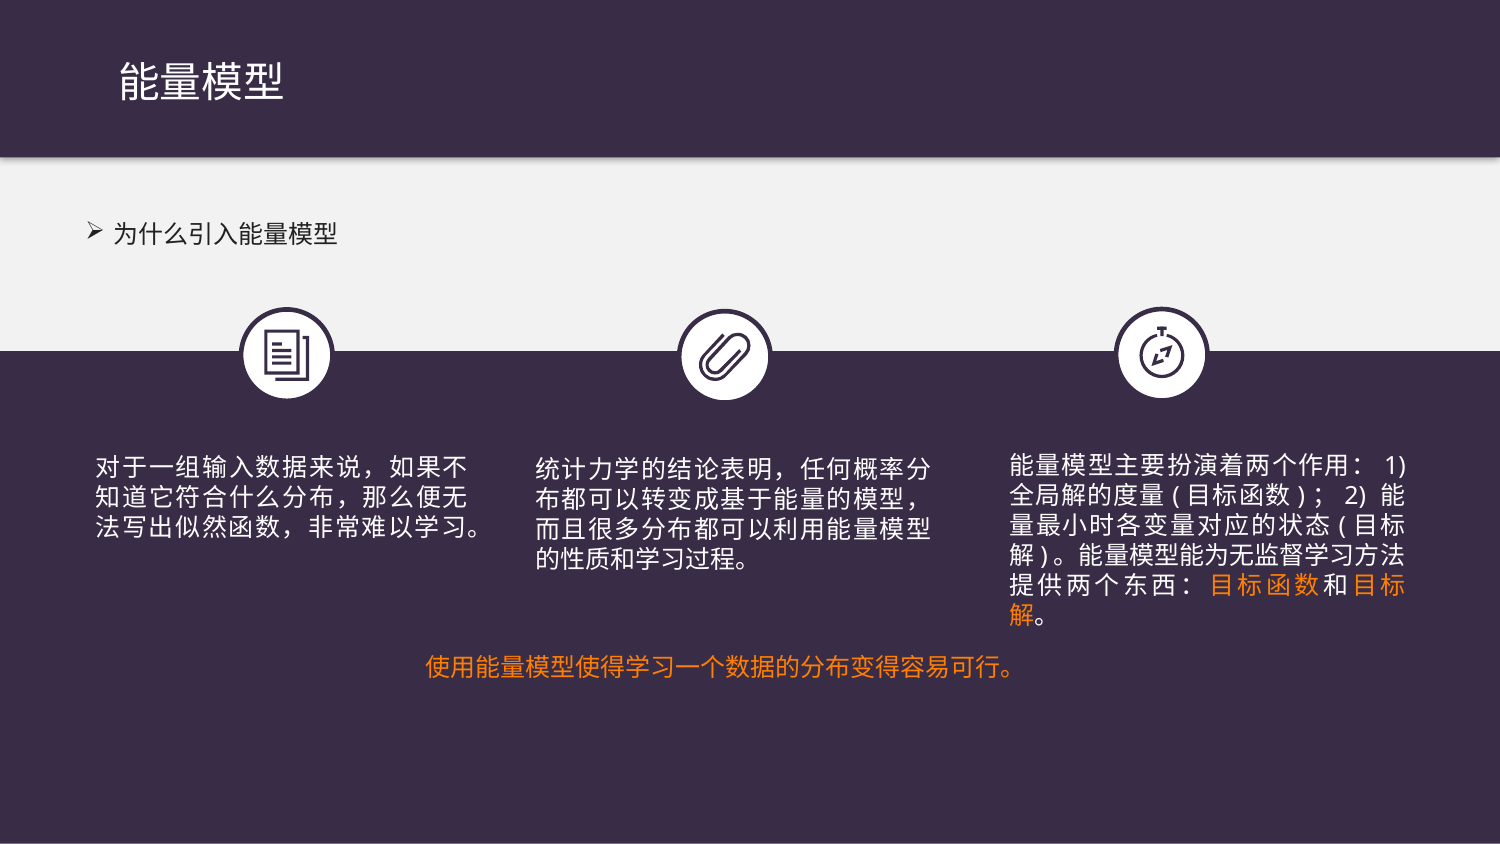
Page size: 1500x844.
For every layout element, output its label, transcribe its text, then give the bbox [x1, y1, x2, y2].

text_box [1113, 306, 1210, 403]
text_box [1139, 326, 1185, 379]
text_box [698, 332, 751, 381]
text_box 使用能量模型使得学习一个数据的分布变得容易可行。 [410, 644, 1107, 689]
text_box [264, 329, 310, 382]
text_box [677, 309, 773, 405]
text_box [0, 349, 1500, 844]
text_box 统计力学的结论表明，任何概率分布都可以转变成基于能量的模型，而且很多分布都可以利用能量模型的性质和学习过程。 [520, 445, 947, 581]
text_box [238, 307, 335, 403]
text_box 对于一组输入数据来说，如果不知道它符合什么分布，那么便无法写出似然函数，非常难以学习。 [80, 443, 484, 549]
text_box 为什么引入能量模型 [70, 211, 1353, 257]
text_box [0, 0, 1500, 158]
text_box 能量模型主要扮演着两个作用：1) 全局解的度量(目标函数)；2) 能量最小时各变量对应的状态(目标解)。能量模型能为无监督学习方法提供两个东西：目标函数和目标解。 [994, 442, 1421, 637]
text_box 能量模型 [103, 48, 301, 114]
